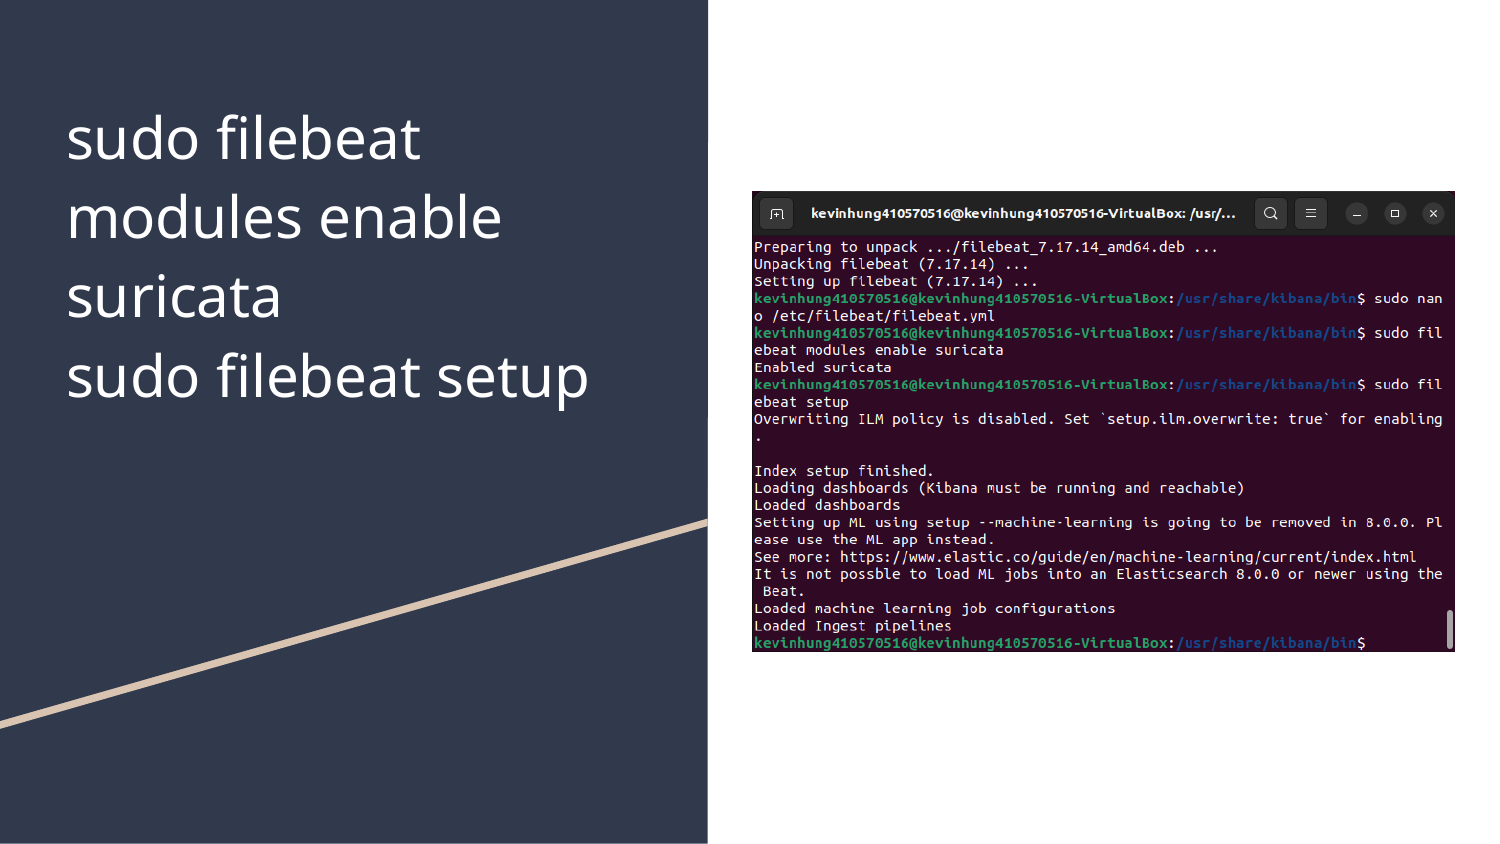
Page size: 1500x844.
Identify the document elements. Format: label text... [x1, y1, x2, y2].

title sudo filebeat modules enable suricata sudo filebeat setup [51, 82, 660, 494]
picture [752, 191, 1455, 653]
